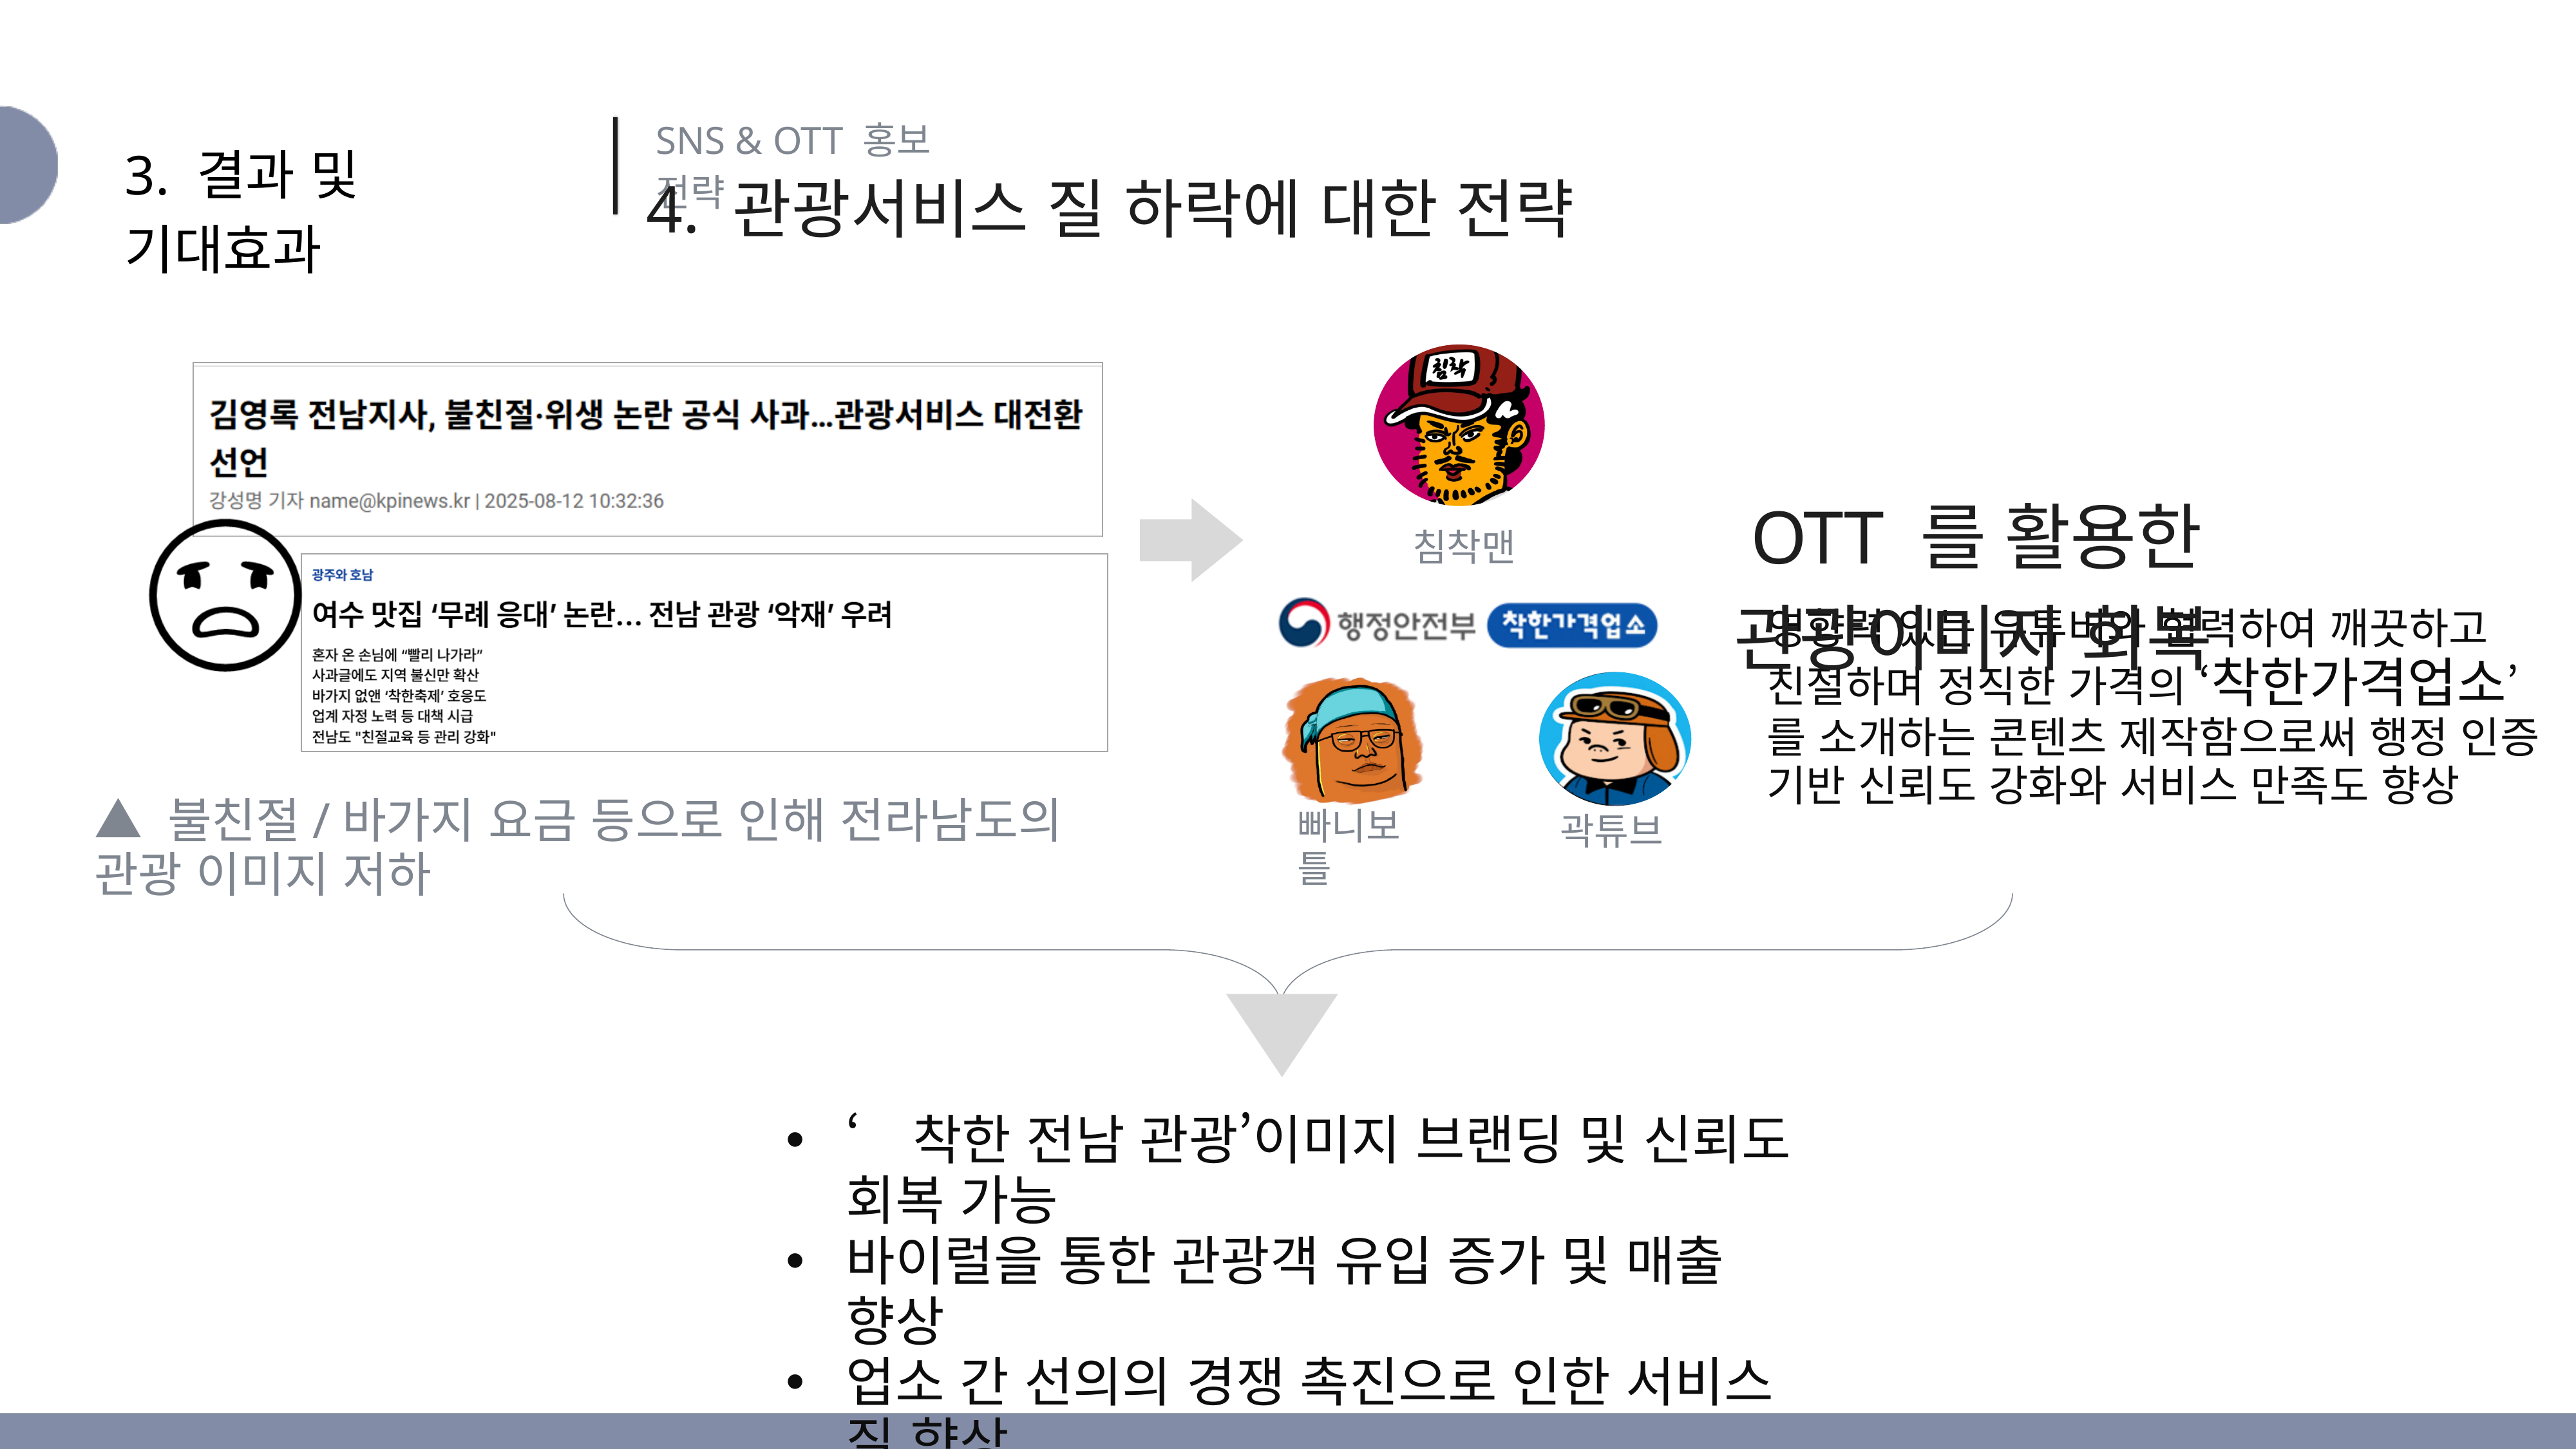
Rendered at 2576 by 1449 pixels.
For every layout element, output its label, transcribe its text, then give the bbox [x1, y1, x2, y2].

text_box [1139, 497, 1245, 583]
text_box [1278, 674, 1432, 860]
picture [1273, 581, 1660, 664]
text_box 3. 결과 및 기대효과 [115, 126, 551, 202]
text_box [1224, 992, 1340, 1079]
picture [0, 1412, 2576, 1449]
text_box [563, 893, 2013, 992]
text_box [1539, 672, 1692, 860]
text_box ▲ 불친절/바가지 요금 등으로 인해 전라남도의 관광 이미지 저하 [94, 777, 1163, 837]
text_box 4. 관광서비스 질 하락에 대한 전략 [636, 151, 2037, 273]
text_box OTT 를 활용한 관광이미지 회복 [1724, 473, 2554, 566]
picture [45, 363, 1108, 792]
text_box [1373, 344, 1545, 580]
text_box SNS & OTT 홍보 전략 [647, 104, 993, 151]
text_box ‘착한 전남 관광’이미지 브랜딩 및 신뢰도 회복 가능 바이럴을 통한 관광객 유입 증가 및 매출 향상 업소 간 선의의 경쟁 촉진으로 인한 서비스 질 향상 [786, 1093, 1820, 1308]
text_box 영향력 있는 유튜버와 협력하여 깨끗하고 친절하며 정직한 가격의 ‘착한가격업소’를 소개하는 콘텐츠 제작함으로써 행정 인증 기반 신뢰도 강화와 서비스 만족도 향상 [1766, 587, 2554, 745]
picture [0, 104, 61, 227]
picture [612, 113, 619, 220]
